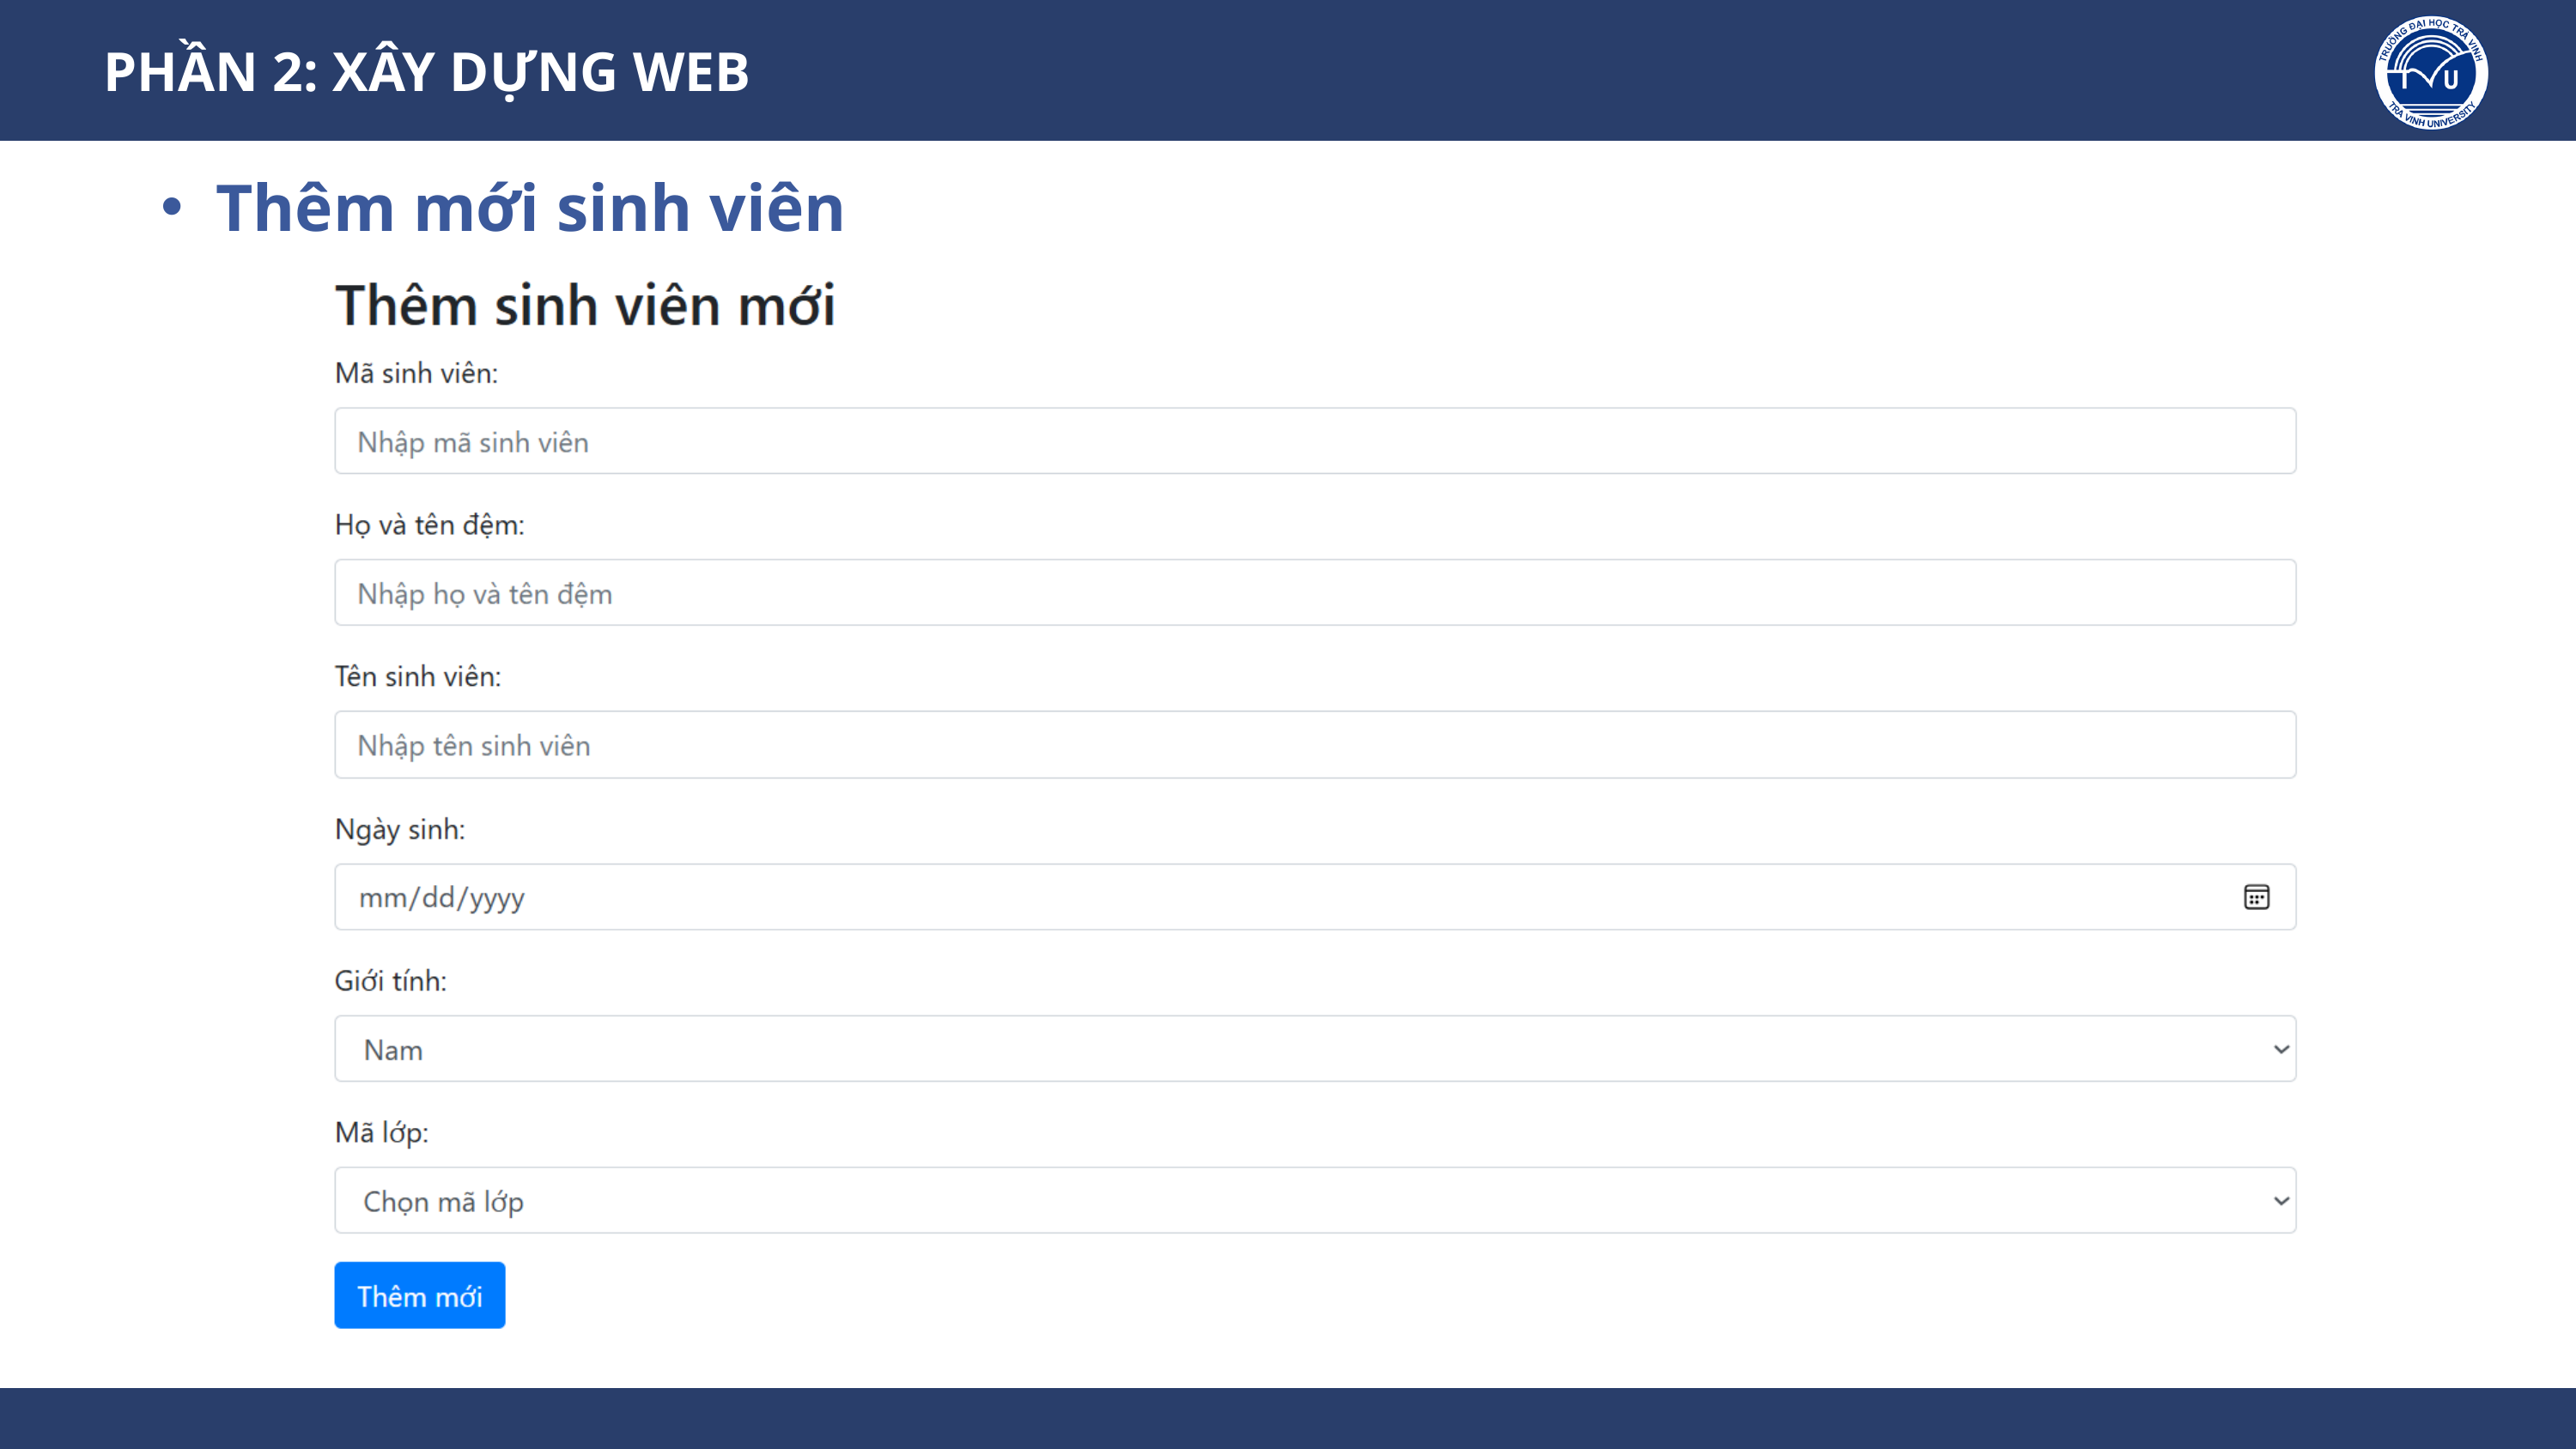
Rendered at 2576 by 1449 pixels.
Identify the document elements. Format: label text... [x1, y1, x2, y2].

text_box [0, 0, 2576, 213]
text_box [0, 1387, 2576, 1449]
text_box Thêm mới sinh viên [106, 222, 1862, 245]
text_box [255, 279, 2374, 1349]
